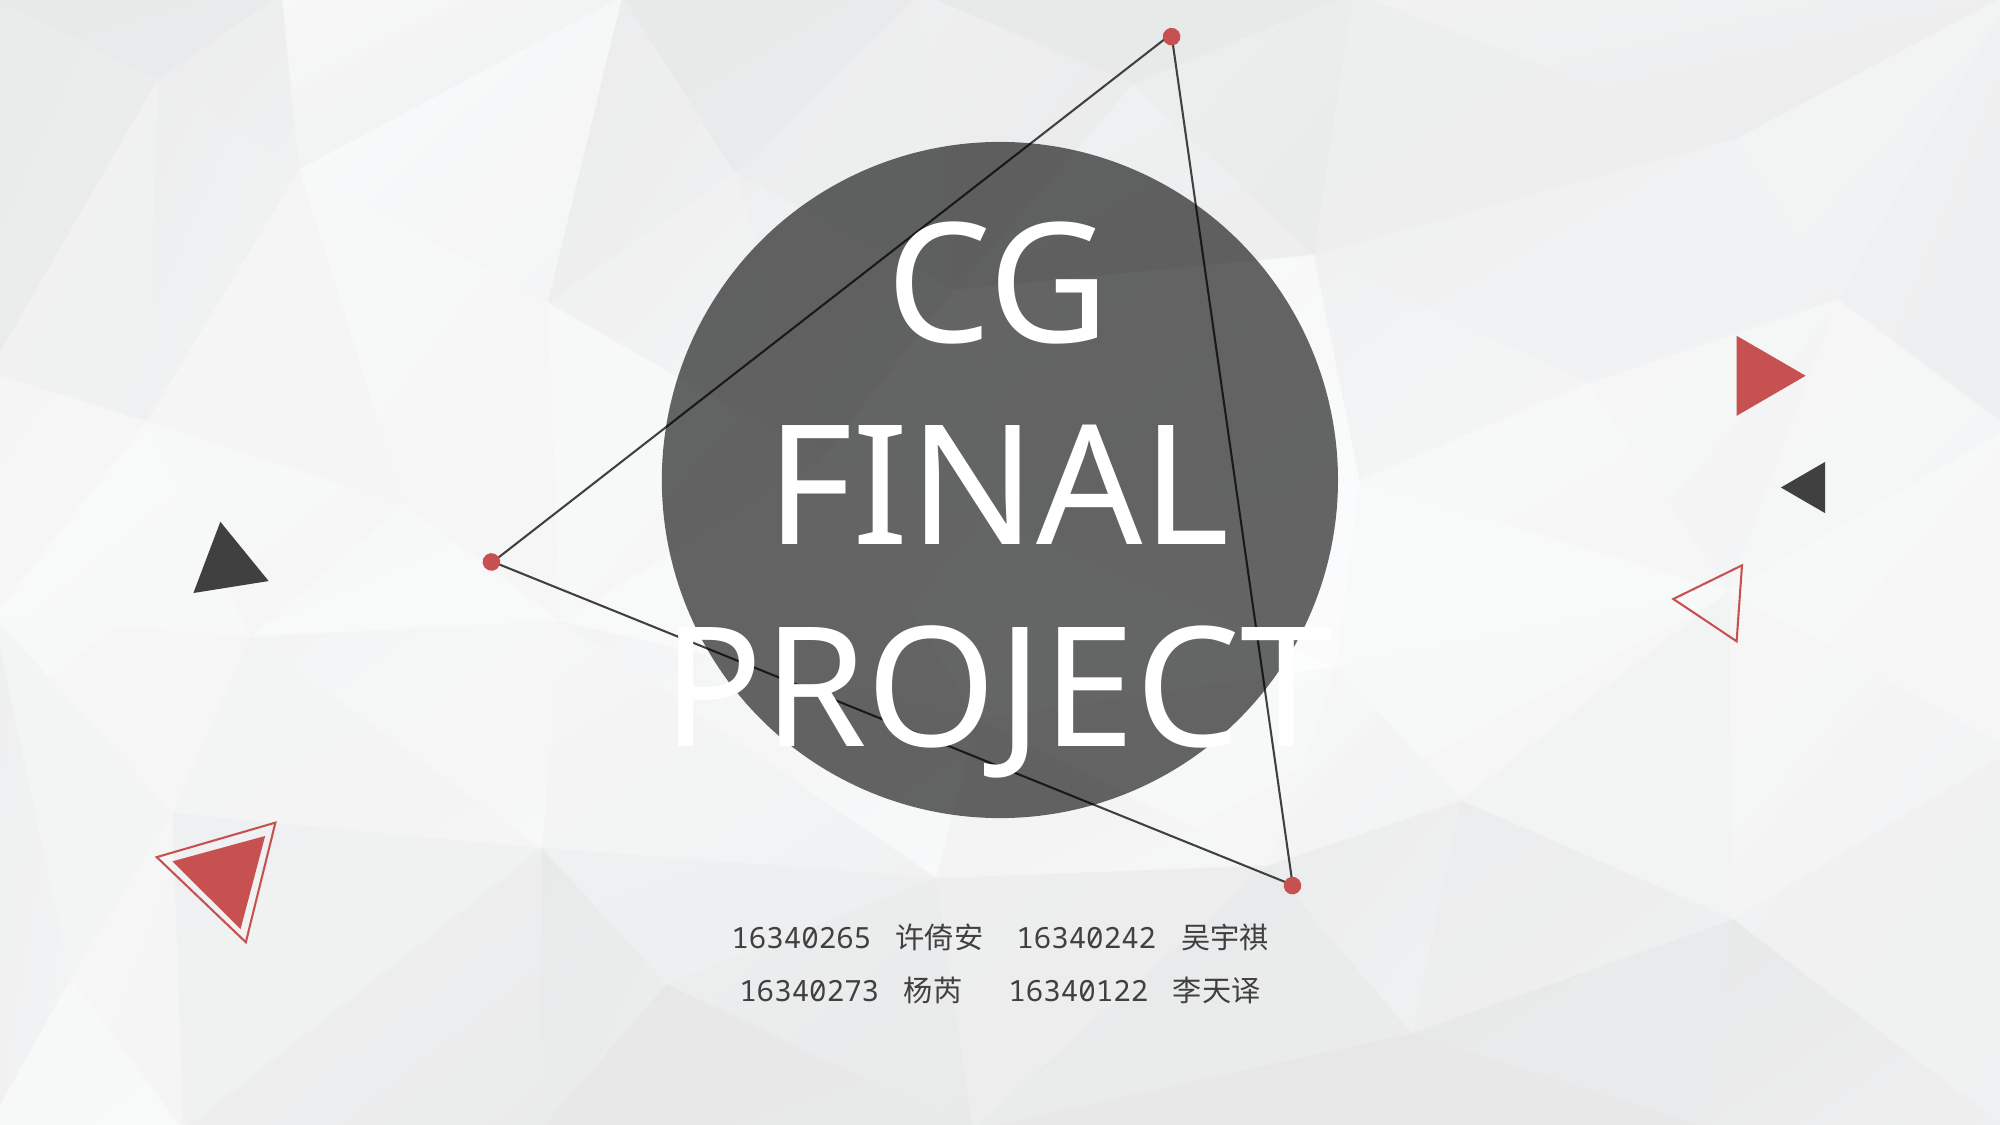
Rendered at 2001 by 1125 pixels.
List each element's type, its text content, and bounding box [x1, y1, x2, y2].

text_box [459, 141, 1538, 819]
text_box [169, 823, 293, 945]
text_box 16340265 许倚安 16340242 吴宇祺 16340273 杨芮 16340122 李天译 [631, 894, 1369, 1016]
picture [0, 0, 2000, 1125]
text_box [590, 0, 1472, 141]
text_box [1778, 460, 1827, 515]
picture [1135, 819, 1290, 880]
text_box [191, 519, 271, 595]
text_box [1671, 563, 1744, 644]
text_box [1736, 335, 1806, 416]
